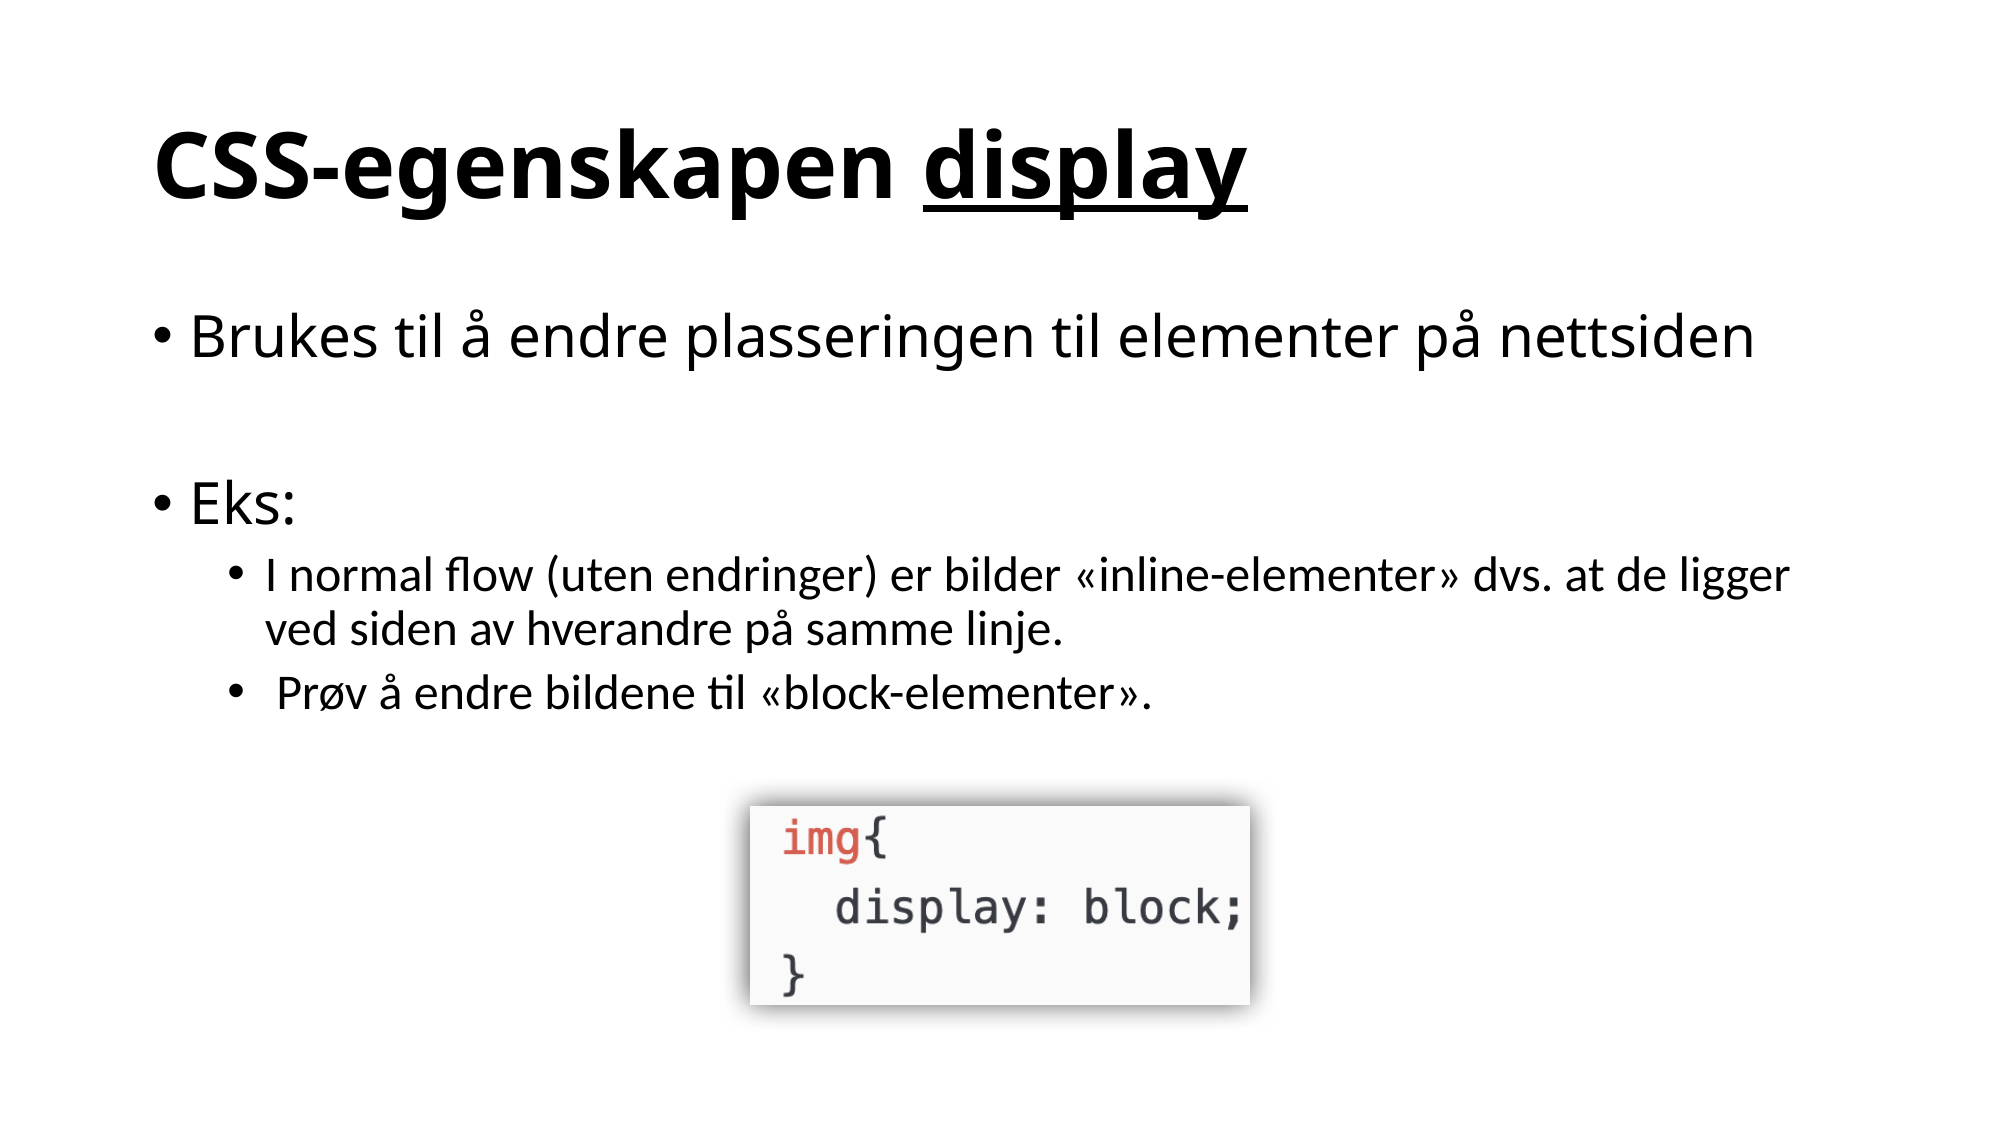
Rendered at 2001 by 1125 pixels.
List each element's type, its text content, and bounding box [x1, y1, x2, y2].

list Brukes til å endre plasseringen til elementer på nettsiden Eks: I normal flow (uten endringer) er bilder «inline-elementer» dvs. at de ligger ved siden av hverandre på samme linje. Prøv å endre bildene til «block-elementer». [137, 299, 1863, 1014]
picture [749, 806, 1250, 1005]
title CSS-egenskapen display [137, 59, 1863, 278]
